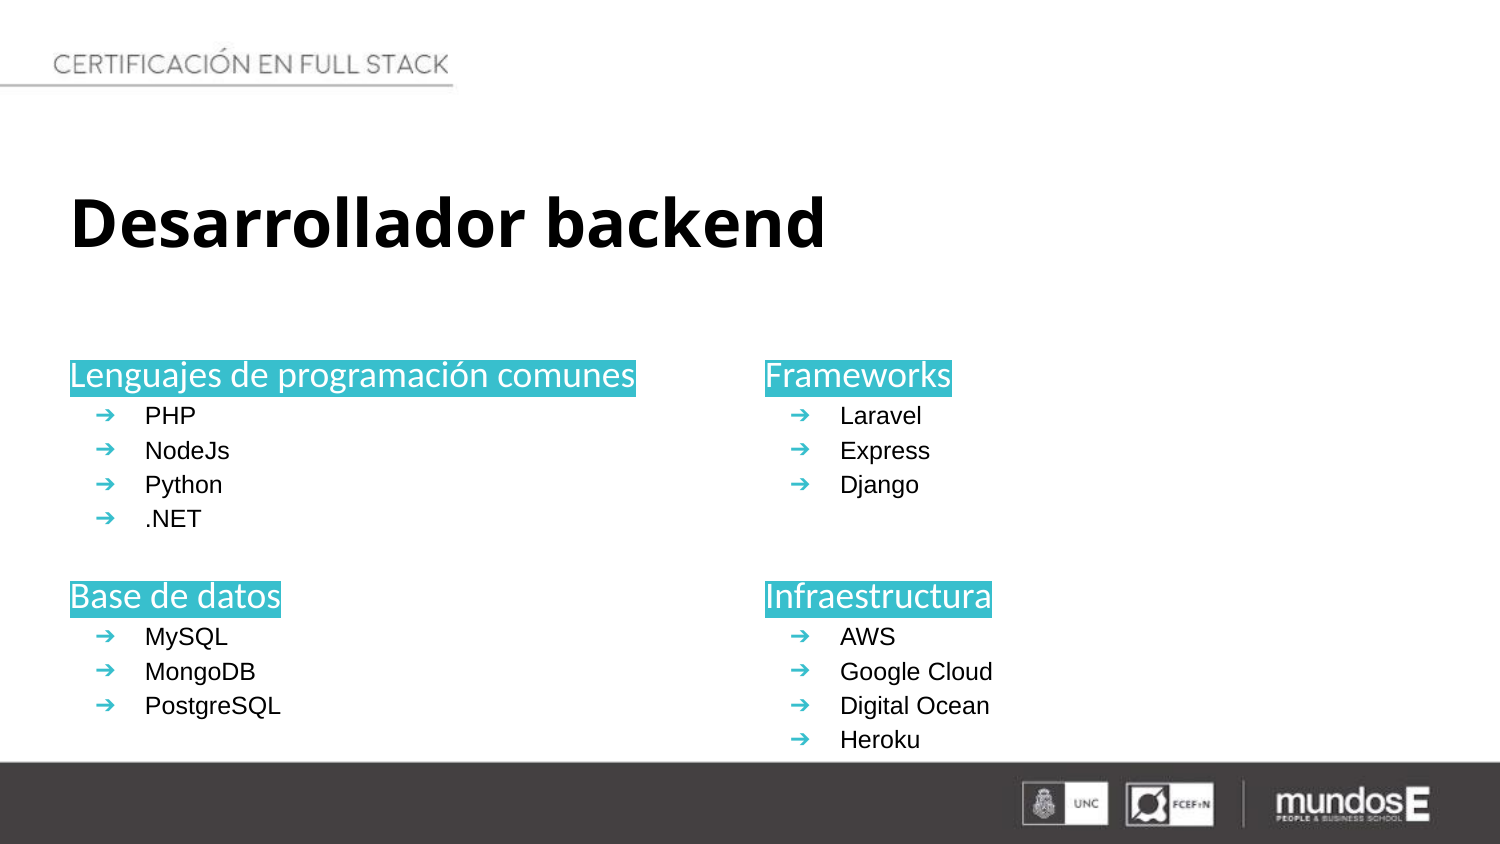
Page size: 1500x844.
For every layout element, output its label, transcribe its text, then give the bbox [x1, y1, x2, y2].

text_box Lenguajes de programación comunes PHP NodeJs Python .NET [54, 328, 746, 550]
text_box Infraestructura AWS Google Cloud Digital Ocean Heroku [750, 549, 1445, 782]
text_box Frameworks Laravel Express Django [750, 328, 1441, 549]
text_box Desarrollador backend [54, 173, 1192, 329]
text_box Base de datos MySQL MongoDB PostgreSQL [54, 549, 750, 782]
picture [0, 0, 1500, 844]
